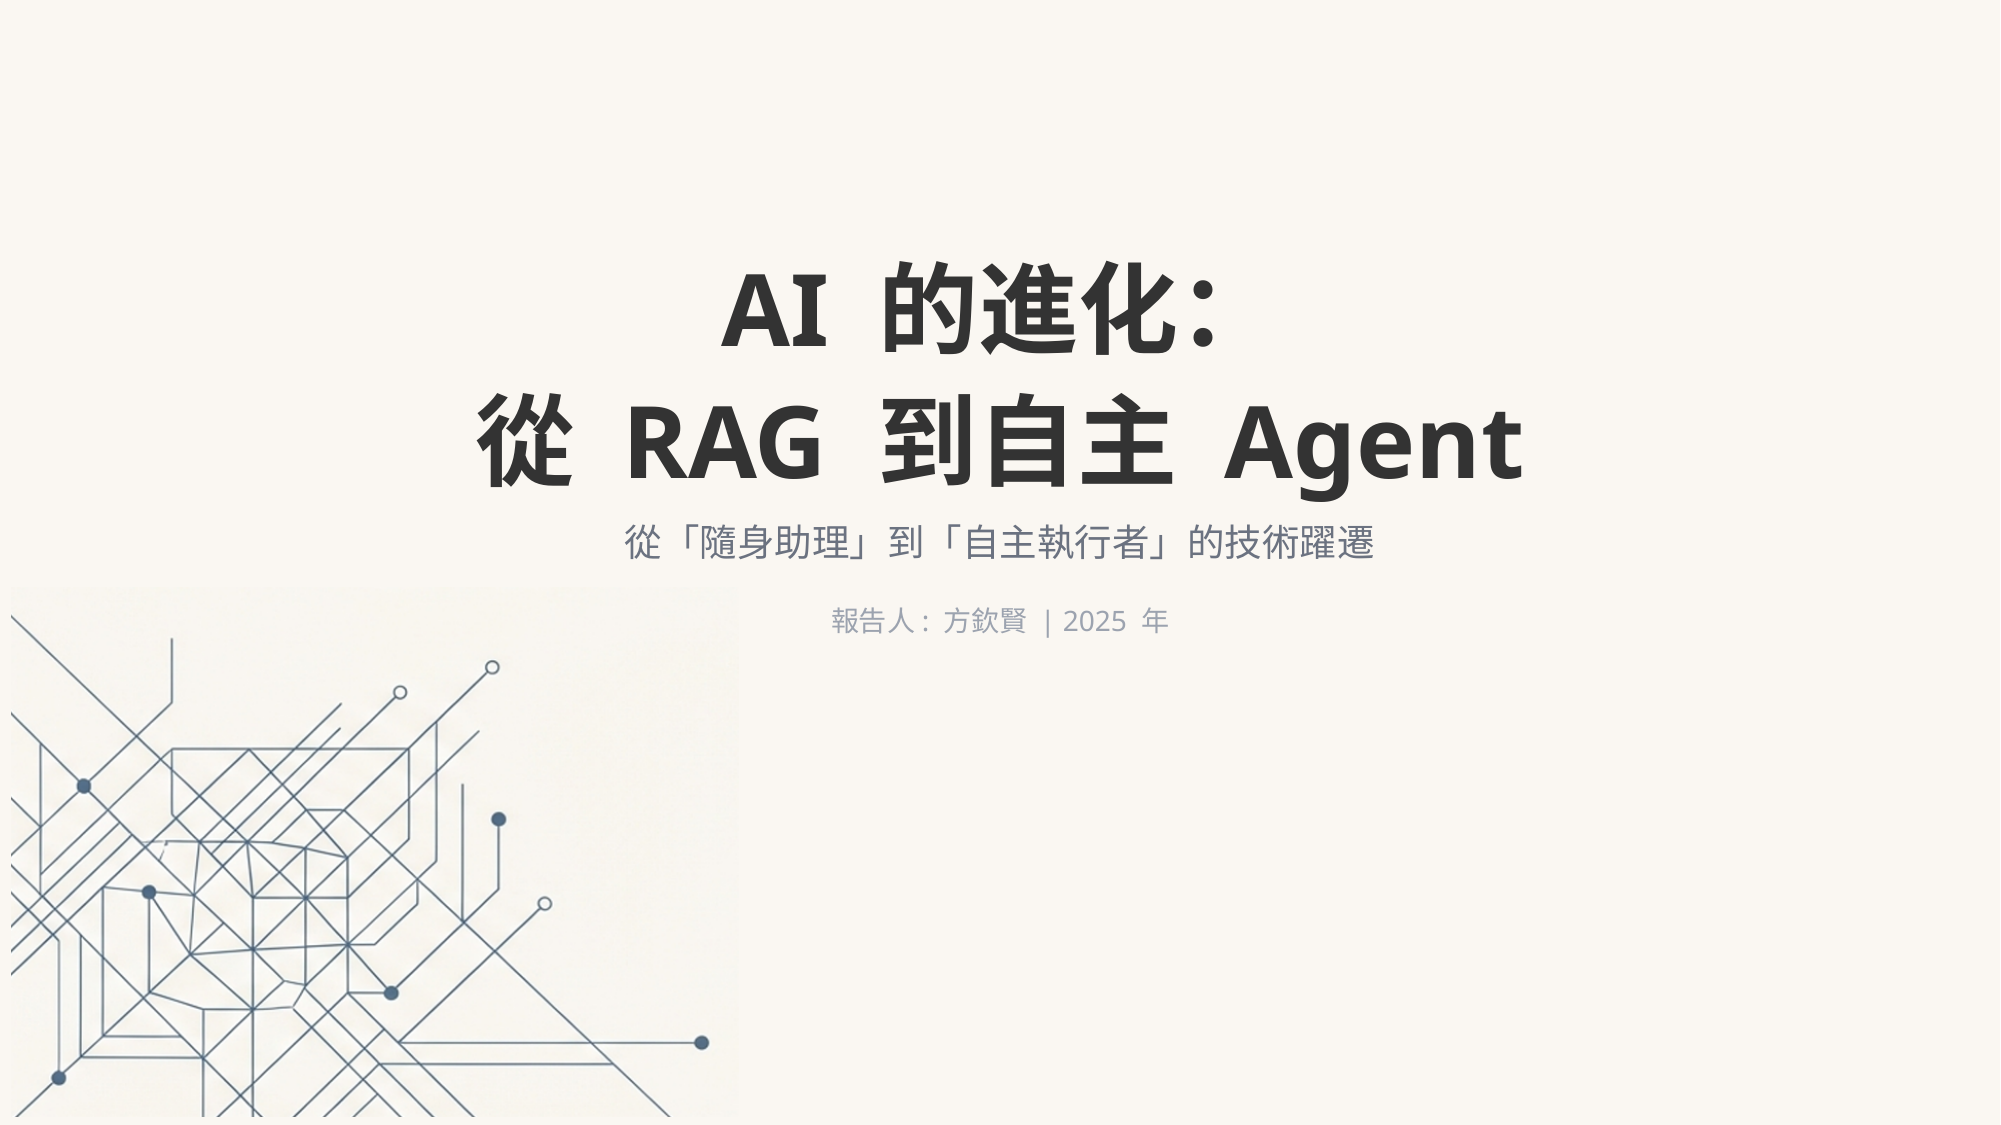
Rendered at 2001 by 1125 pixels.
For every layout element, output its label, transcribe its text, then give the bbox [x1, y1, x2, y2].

text_box AI 的進化： 從 RAG 到自主 Agent [261, 234, 1739, 499]
text_box 從「隨身助理」到「自主執行者」的技術躍遷 [296, 492, 1704, 564]
picture [10, 586, 739, 1117]
text_box 報告人: 方欽賢 | 2025 年 [296, 583, 1704, 638]
